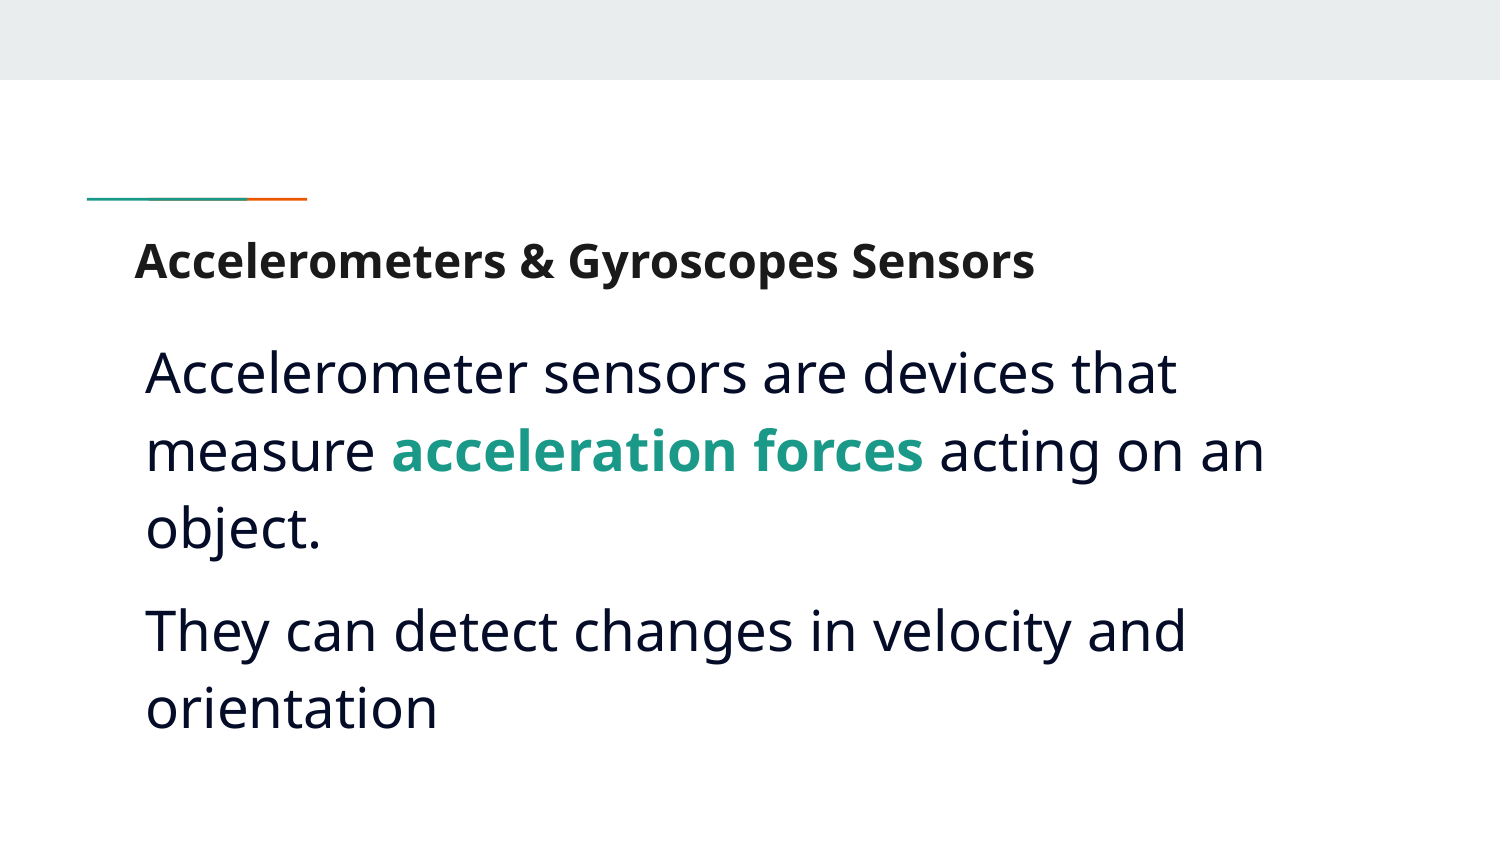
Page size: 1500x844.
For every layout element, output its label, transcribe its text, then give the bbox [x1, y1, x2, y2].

text_box Accelerometer sensors are devices that measure acceleration forces acting on an object. They can detect changes in velocity and orientation [130, 312, 1407, 755]
title Accelerometers & Gyroscopes Sensors [119, 216, 1381, 305]
